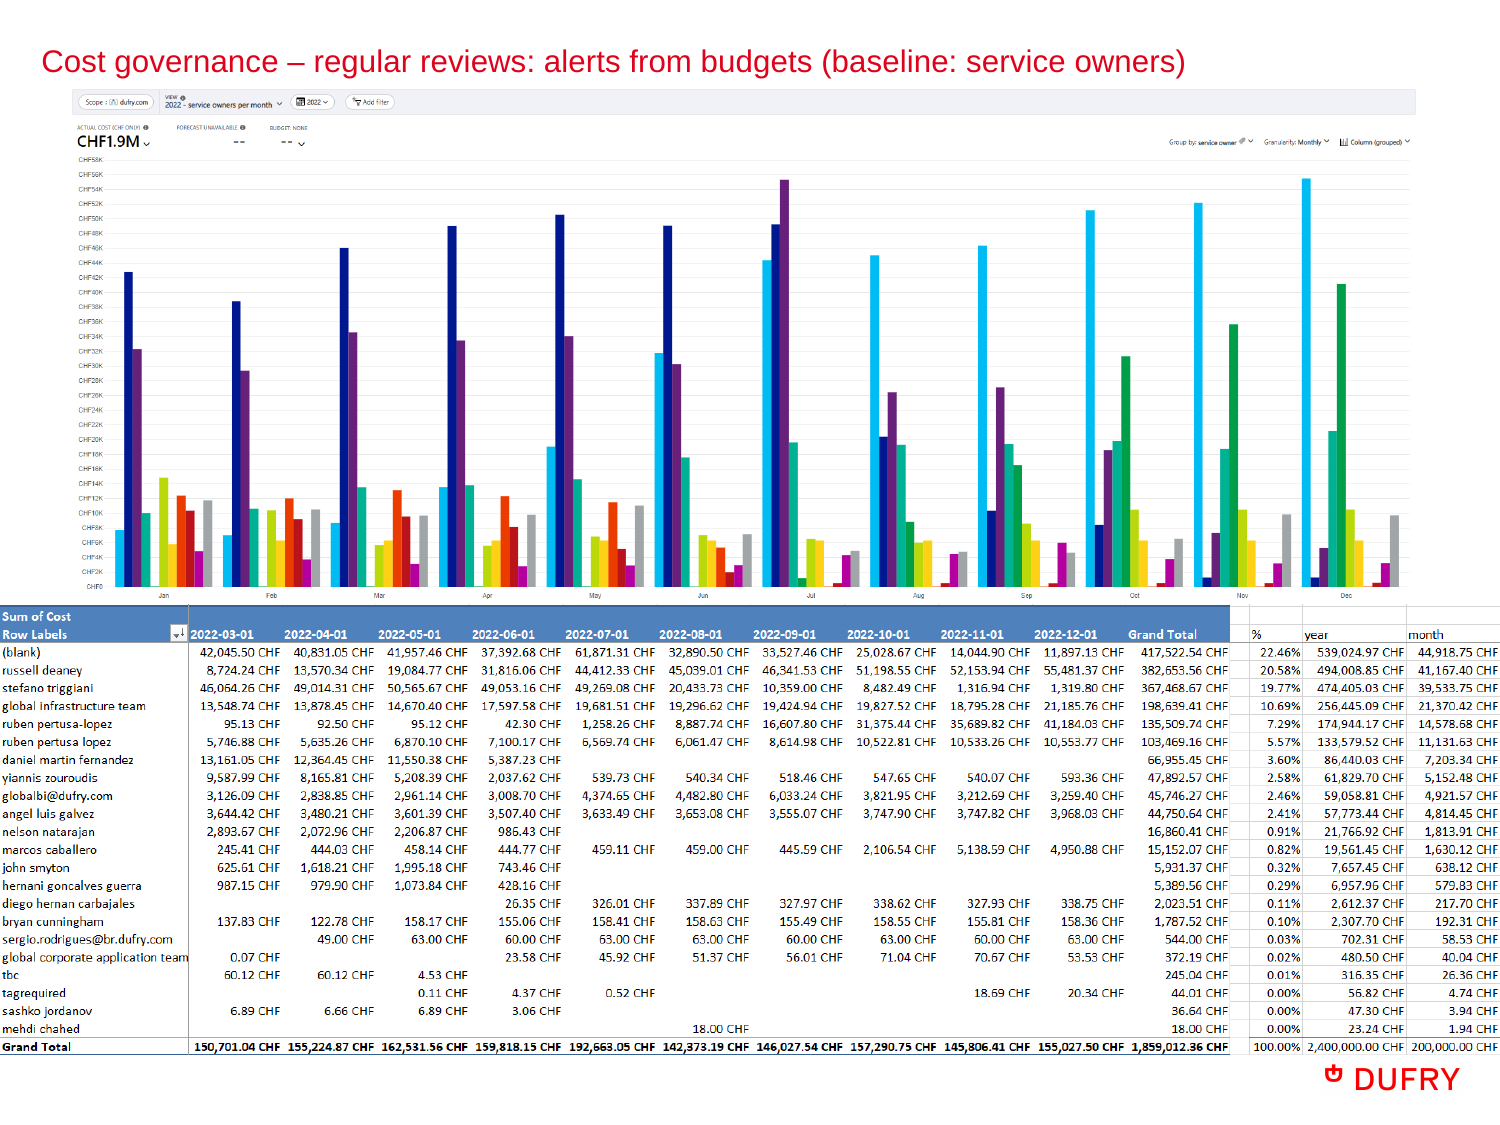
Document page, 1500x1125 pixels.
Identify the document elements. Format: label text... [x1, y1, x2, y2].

picture [0, 87, 1500, 1055]
title Cost governance – regular reviews: alerts from budgets (baseline: service owners) [41, 45, 1461, 83]
picture [1322, 1063, 1463, 1094]
